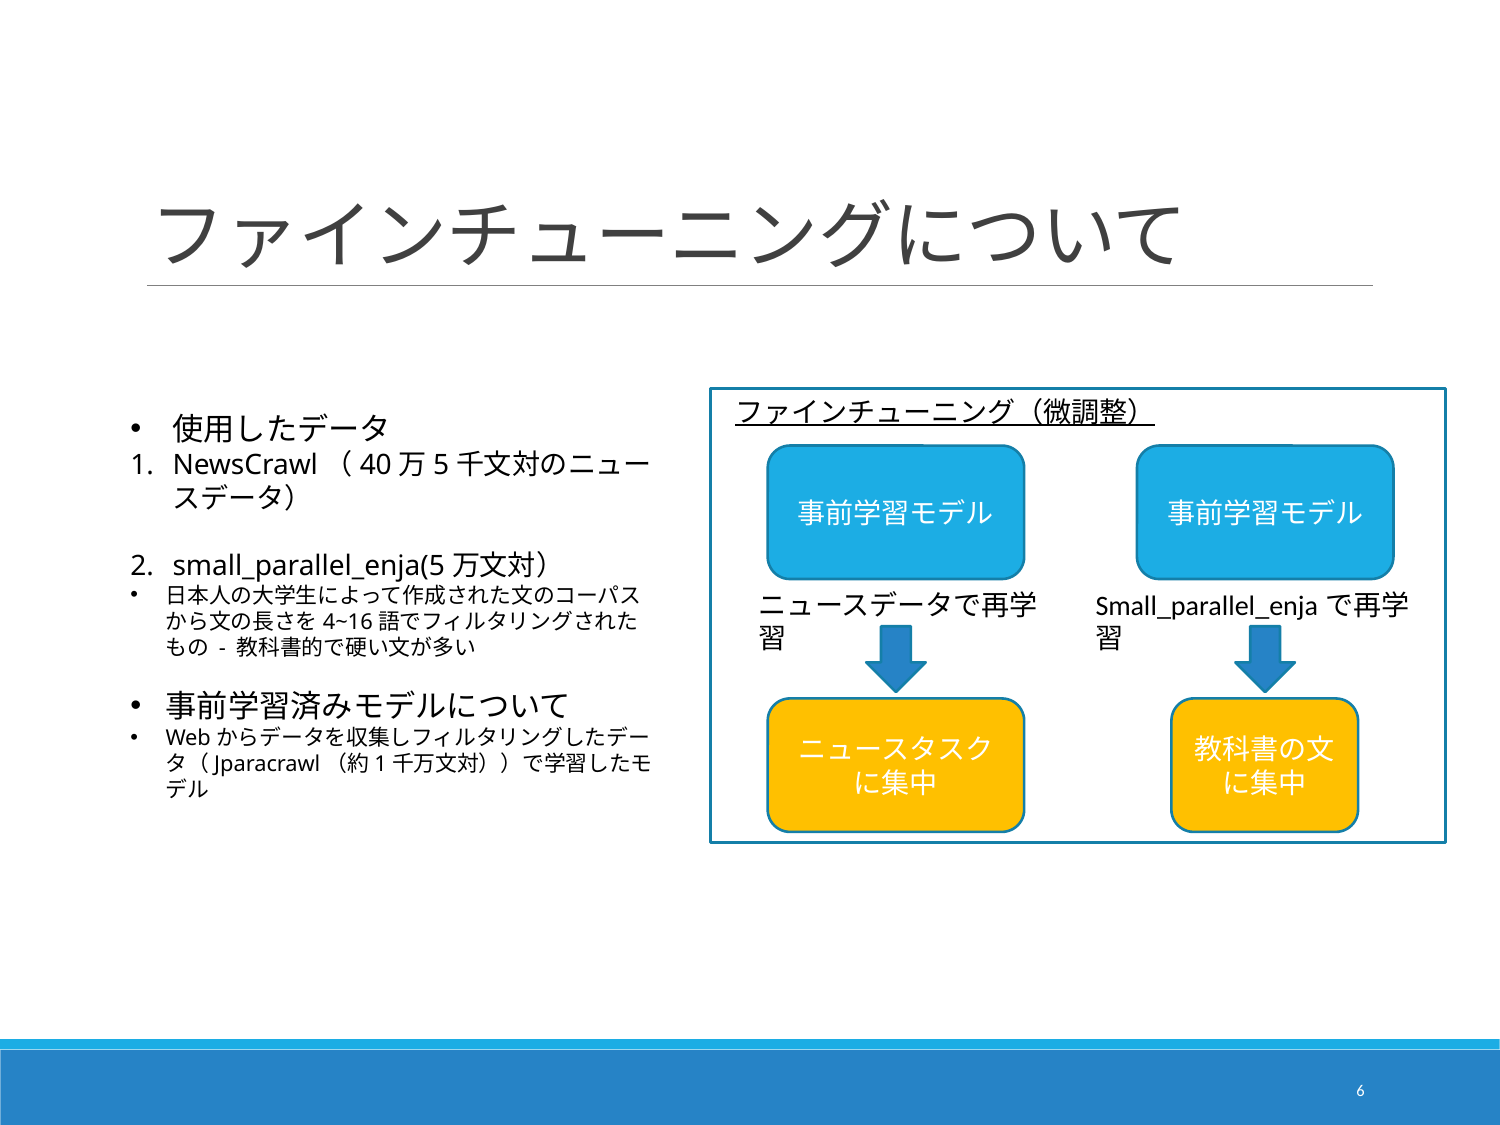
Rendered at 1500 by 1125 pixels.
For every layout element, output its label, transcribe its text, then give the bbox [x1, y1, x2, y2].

text_box 教科書の文に集中 [1170, 697, 1360, 834]
slide_number 5 [1218, 1059, 1380, 1120]
text_box ニュースデータで再学習 [747, 581, 1064, 660]
text_box Small_parallel_enjaで再学習 [1084, 581, 1446, 660]
text_box [864, 660, 927, 693]
text_box 使用したデータ NewsCrawl（40万5千文対のニュースデータ） small_parallel_enja(5万文対） 日本人の大学生によって作成された文のコーパスから文の長さを4~16語でフィルタリングされたもの - 教科書的で硬い文が多い 事前学習済みモデルについて Webからデータを収集しフィルタリングしたデータ（Jparacrawl（約1千万文対））で学習したモデル [119, 403, 665, 808]
title ファインチューニングについて [135, 47, 1373, 285]
text_box [709, 387, 1447, 844]
text_box 事前学習モデル [766, 444, 1026, 581]
text_box [1234, 624, 1297, 693]
text_box ファインチューニング（微調整） [724, 388, 1301, 434]
text_box 事前学習モデル [1135, 444, 1395, 581]
text_box ニュースタスクに集中 [766, 697, 1026, 834]
